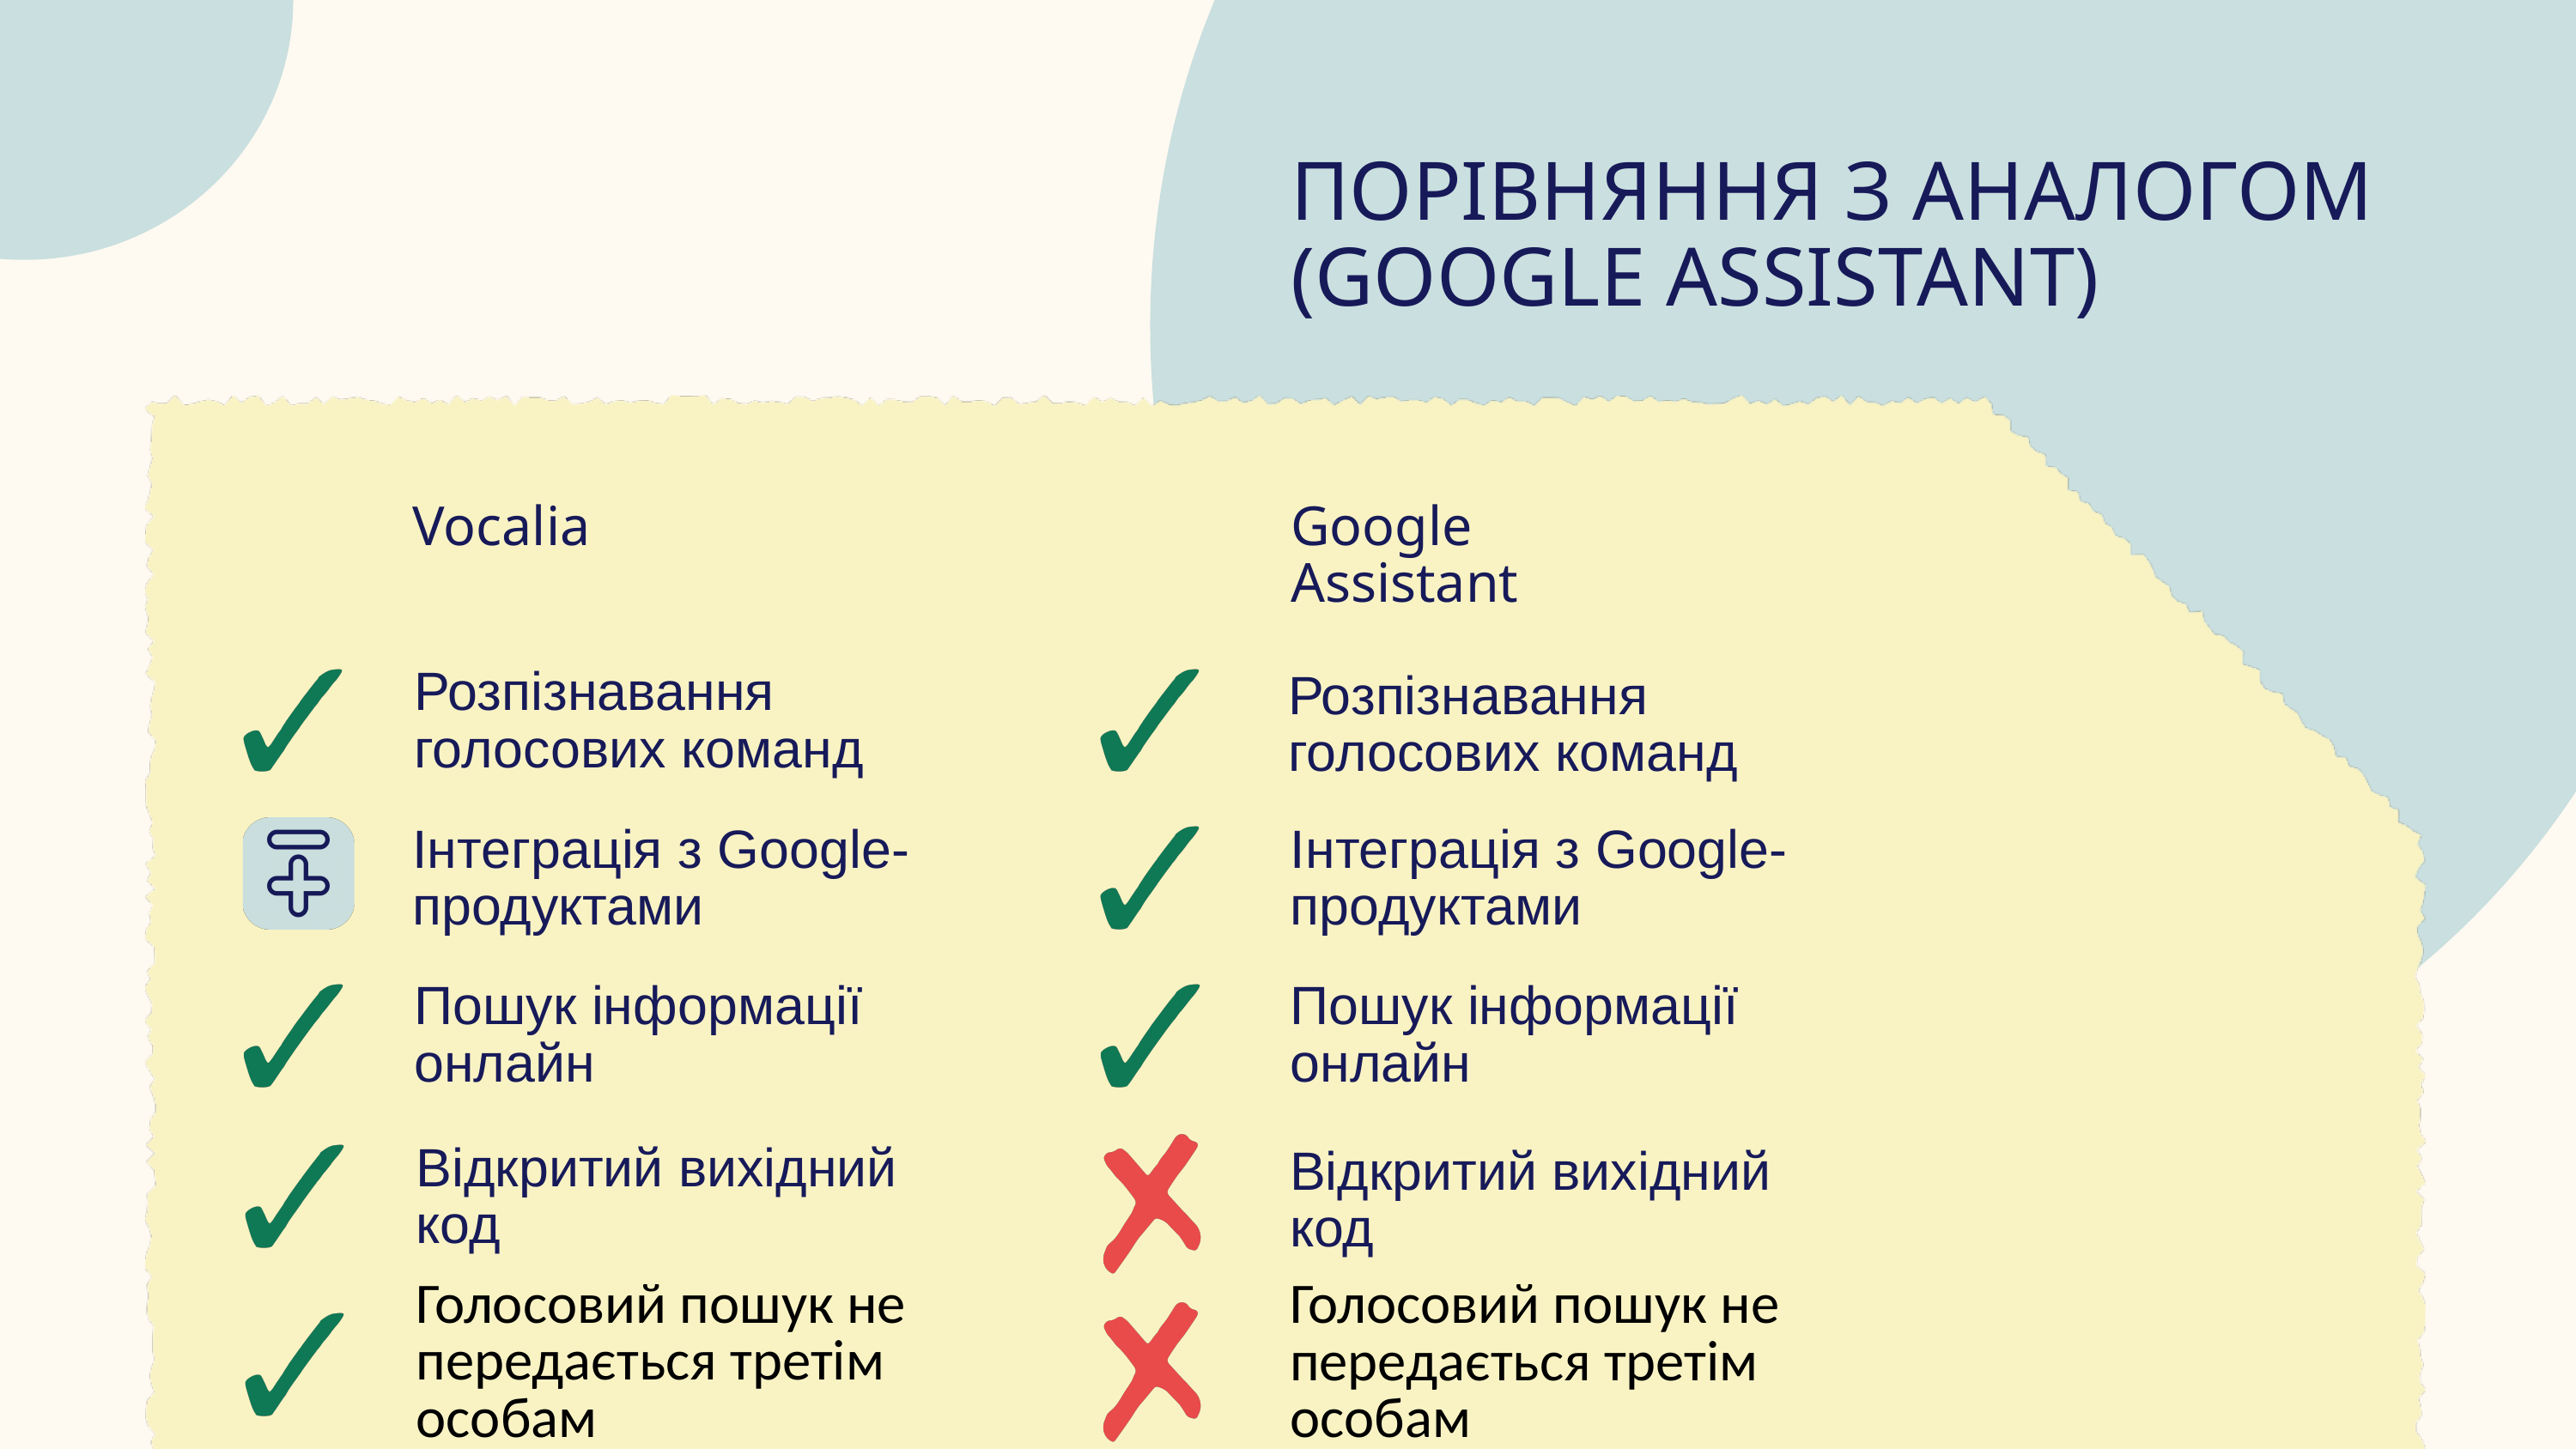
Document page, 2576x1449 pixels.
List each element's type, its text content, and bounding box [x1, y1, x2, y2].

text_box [0, 0, 294, 260]
text_box Пошук інформації онлайн [414, 978, 927, 1093]
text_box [1150, 0, 2576, 1145]
text_box Голосовий пошук не передається третім особам [416, 1276, 929, 1449]
text_box Інтеграція з Google-продуктами [412, 822, 925, 937]
text_box [243, 669, 343, 773]
text_box [1100, 826, 1145, 930]
text_box [242, 817, 355, 930]
text_box [245, 1313, 345, 1416]
text_box [1102, 1134, 1202, 1274]
text_box [1102, 1302, 1202, 1442]
text_box [245, 1144, 345, 1248]
text_box [1100, 984, 1145, 1088]
text_box Vocalia [412, 499, 714, 556]
text_box [144, 395, 2427, 1449]
text_box Відкритий вихідний код [416, 1140, 929, 1255]
text_box Розпізнавання голосових команд [414, 664, 927, 779]
text_box Голосовий пошук не передається третім особам [1290, 1277, 1802, 1449]
text_box [1100, 669, 1145, 773]
text_box Відкритий вихідний код [1290, 1155, 1802, 1258]
text_box [243, 984, 344, 1088]
